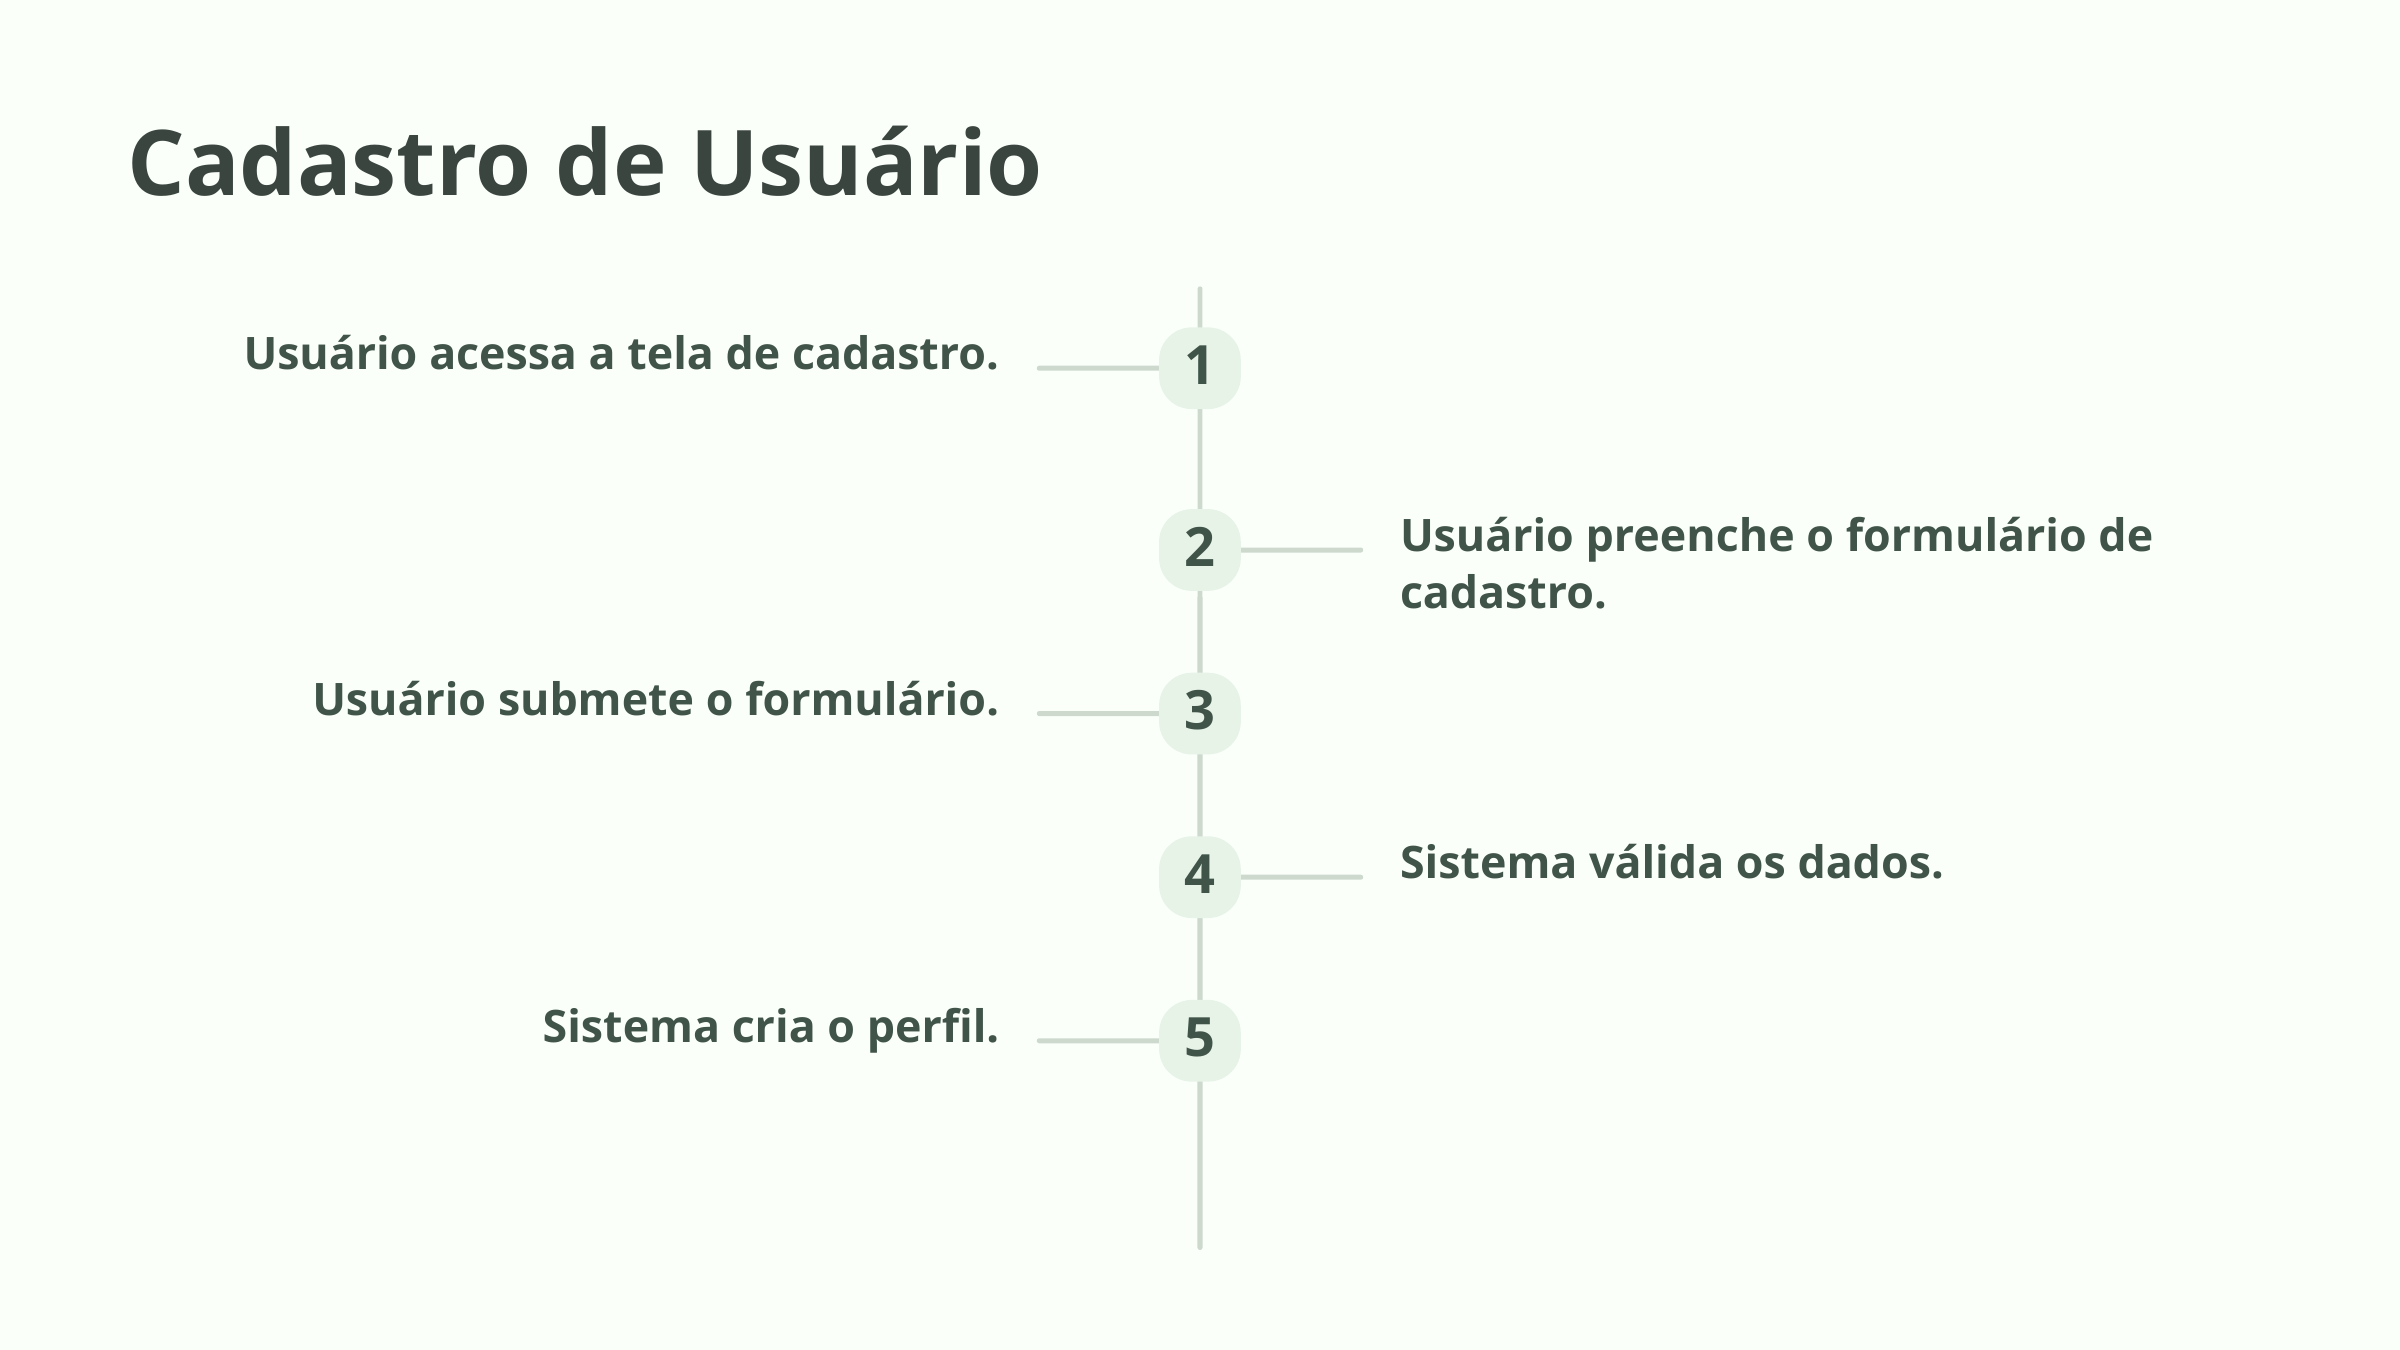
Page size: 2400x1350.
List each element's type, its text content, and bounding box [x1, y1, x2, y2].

text_box [1241, 874, 1364, 880]
text_box 3 [1183, 686, 1217, 741]
text_box Usuário submete o formulário. [294, 668, 1000, 725]
text_box [1197, 591, 1203, 672]
text_box [1241, 547, 1364, 553]
text_box 1 [1186, 340, 1214, 396]
text_box Cadastro de Usuário [127, 100, 1059, 214]
text_box Usuário preenche o formulário de cadastro. [1399, 504, 2273, 619]
text_box [1197, 919, 1203, 999]
text_box [1197, 286, 1203, 327]
text_box [1036, 1038, 1159, 1044]
text_box [1197, 410, 1203, 509]
text_box [1197, 755, 1203, 836]
text_box [1197, 1082, 1203, 1250]
text_box [1159, 327, 1241, 410]
text_box Sistema cria o perfil. [525, 995, 1000, 1053]
text_box 5 [1183, 1013, 1217, 1069]
text_box [1159, 999, 1241, 1082]
text_box [1036, 711, 1159, 717]
text_box Usuário acessa a tela de cadastro. [235, 322, 1000, 380]
text_box 2 [1182, 522, 1218, 578]
text_box [1036, 365, 1159, 371]
text_box [1159, 509, 1241, 591]
text_box [1159, 672, 1241, 755]
text_box Sistema válida os dados. [1399, 831, 1956, 889]
text_box 4 [1181, 849, 1219, 905]
text_box [1159, 836, 1241, 919]
